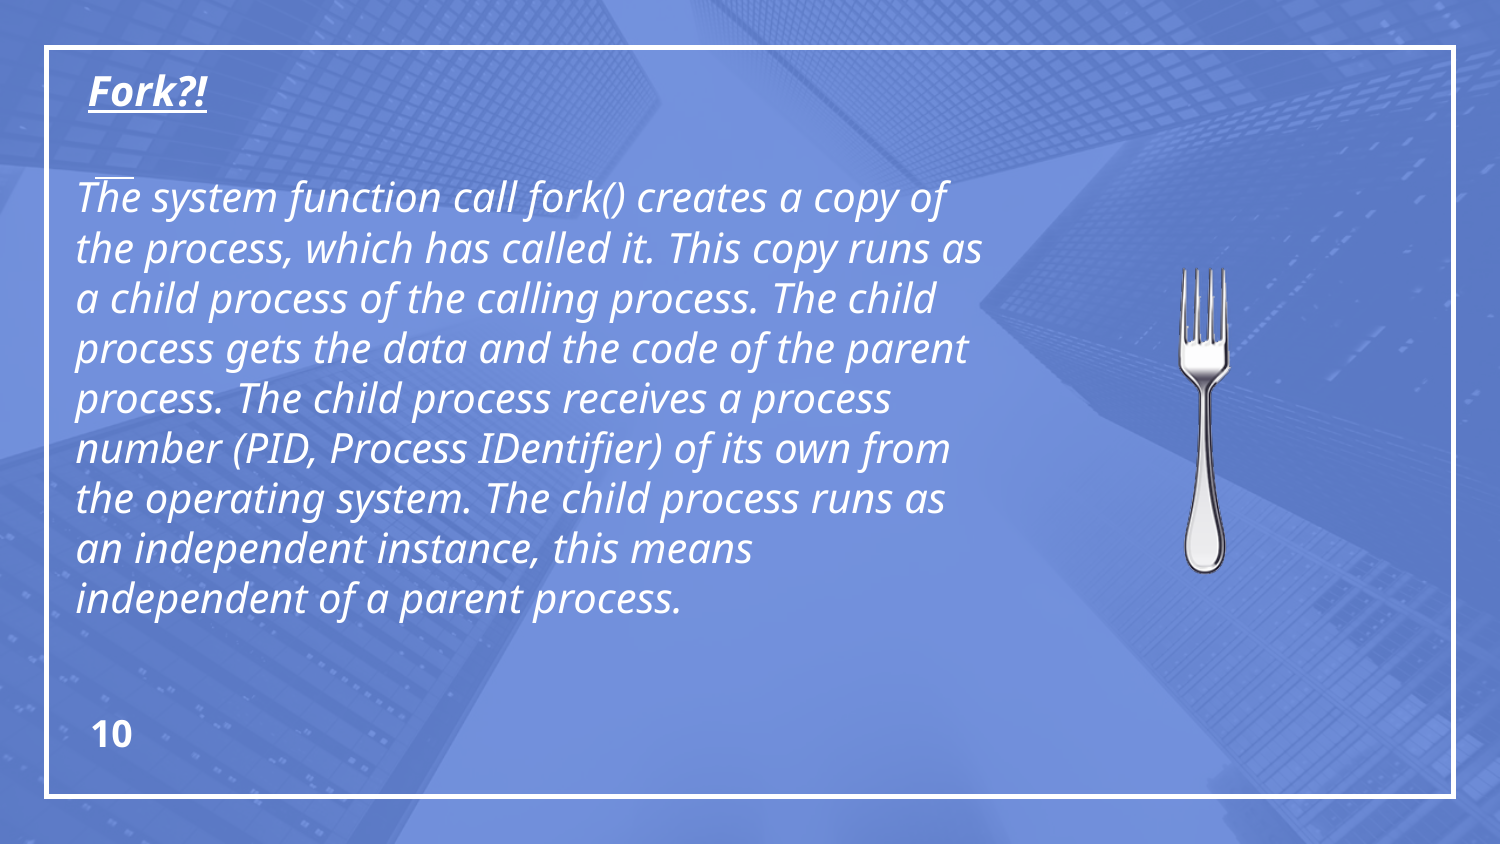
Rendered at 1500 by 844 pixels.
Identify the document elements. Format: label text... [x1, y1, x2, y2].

slide_number 10 [75, 711, 165, 777]
picture [977, 251, 1432, 593]
list The system function call fork() creates a copy of the process, which has called it. This copy runs as a child process of the calling process. The child process gets the data and the code of the parent process. The child process receives a process number (PID, Process IDentifier) of its own from the operating system. The child process runs as an independent instance, this means independent of a parent process. [60, 156, 1002, 711]
list Fork?! [72, 50, 684, 140]
